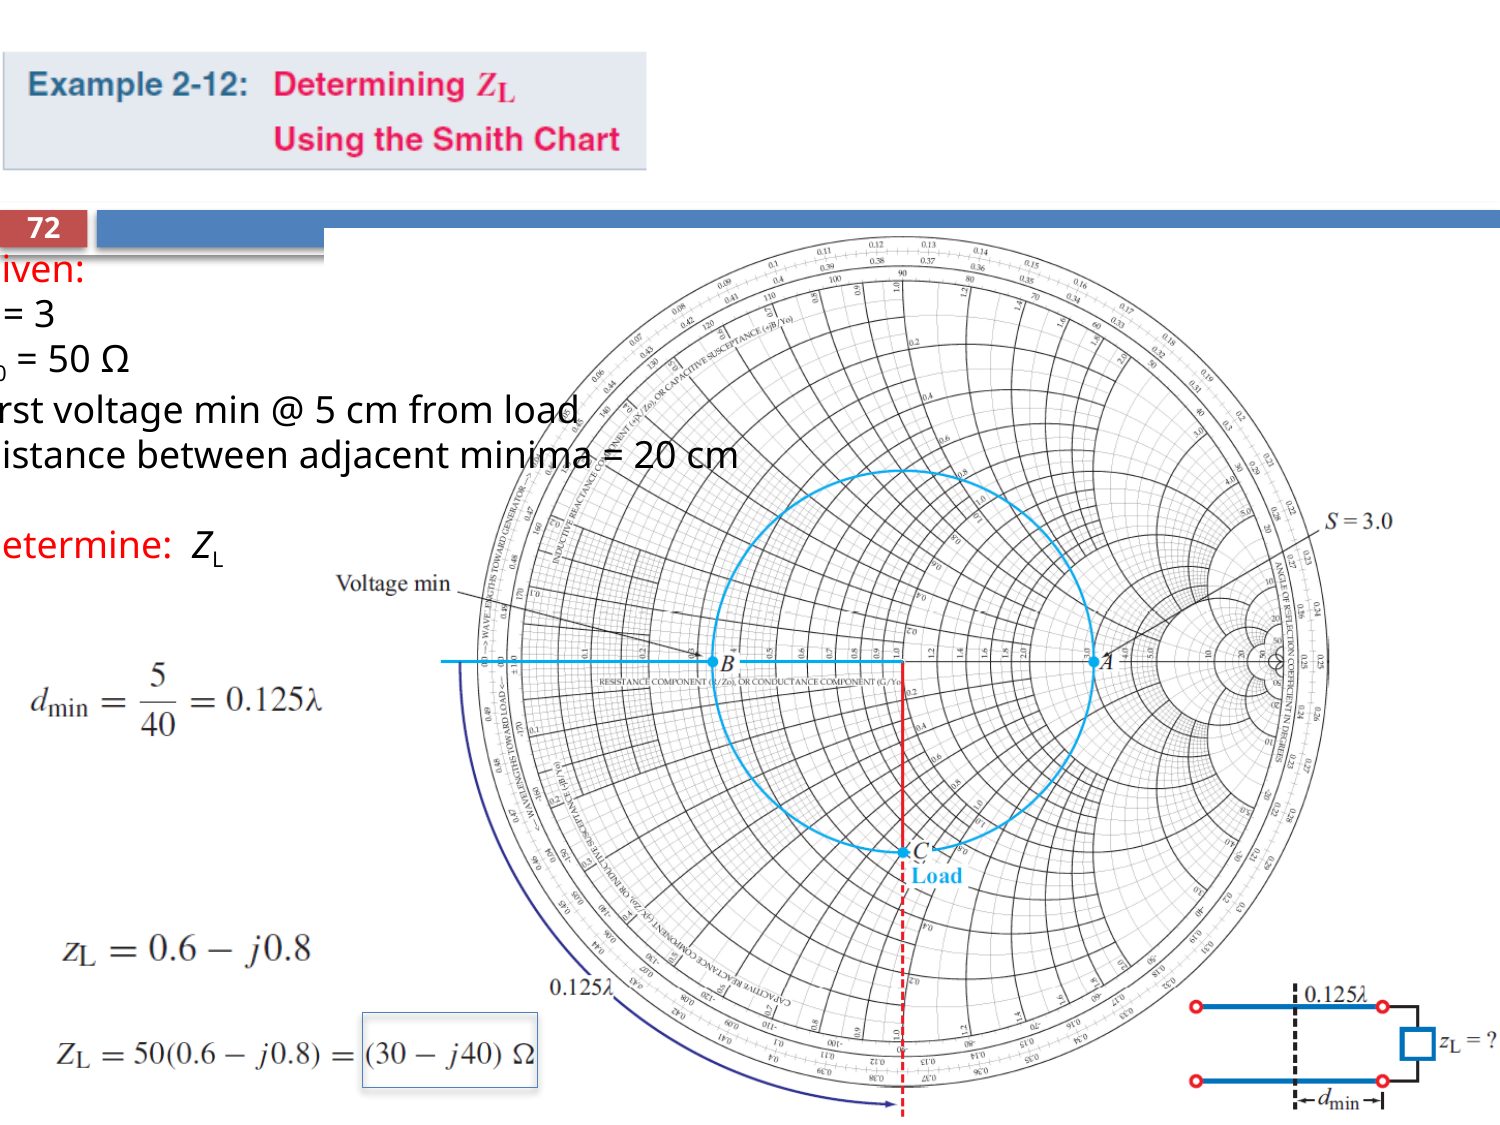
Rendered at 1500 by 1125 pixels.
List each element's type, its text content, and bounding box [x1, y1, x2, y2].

picture [24, 658, 326, 743]
slide_number 72 [0, 208, 88, 249]
picture [49, 929, 313, 980]
picture [0, 49, 651, 178]
text_box Given: S = 3 Z0 = 50 Ω first voltage min @ 5 cm from load Distance between adjacent minima = 20 cm Determine: ZL [0, 237, 318, 670]
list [324, 228, 1500, 1125]
picture [49, 1037, 538, 1075]
